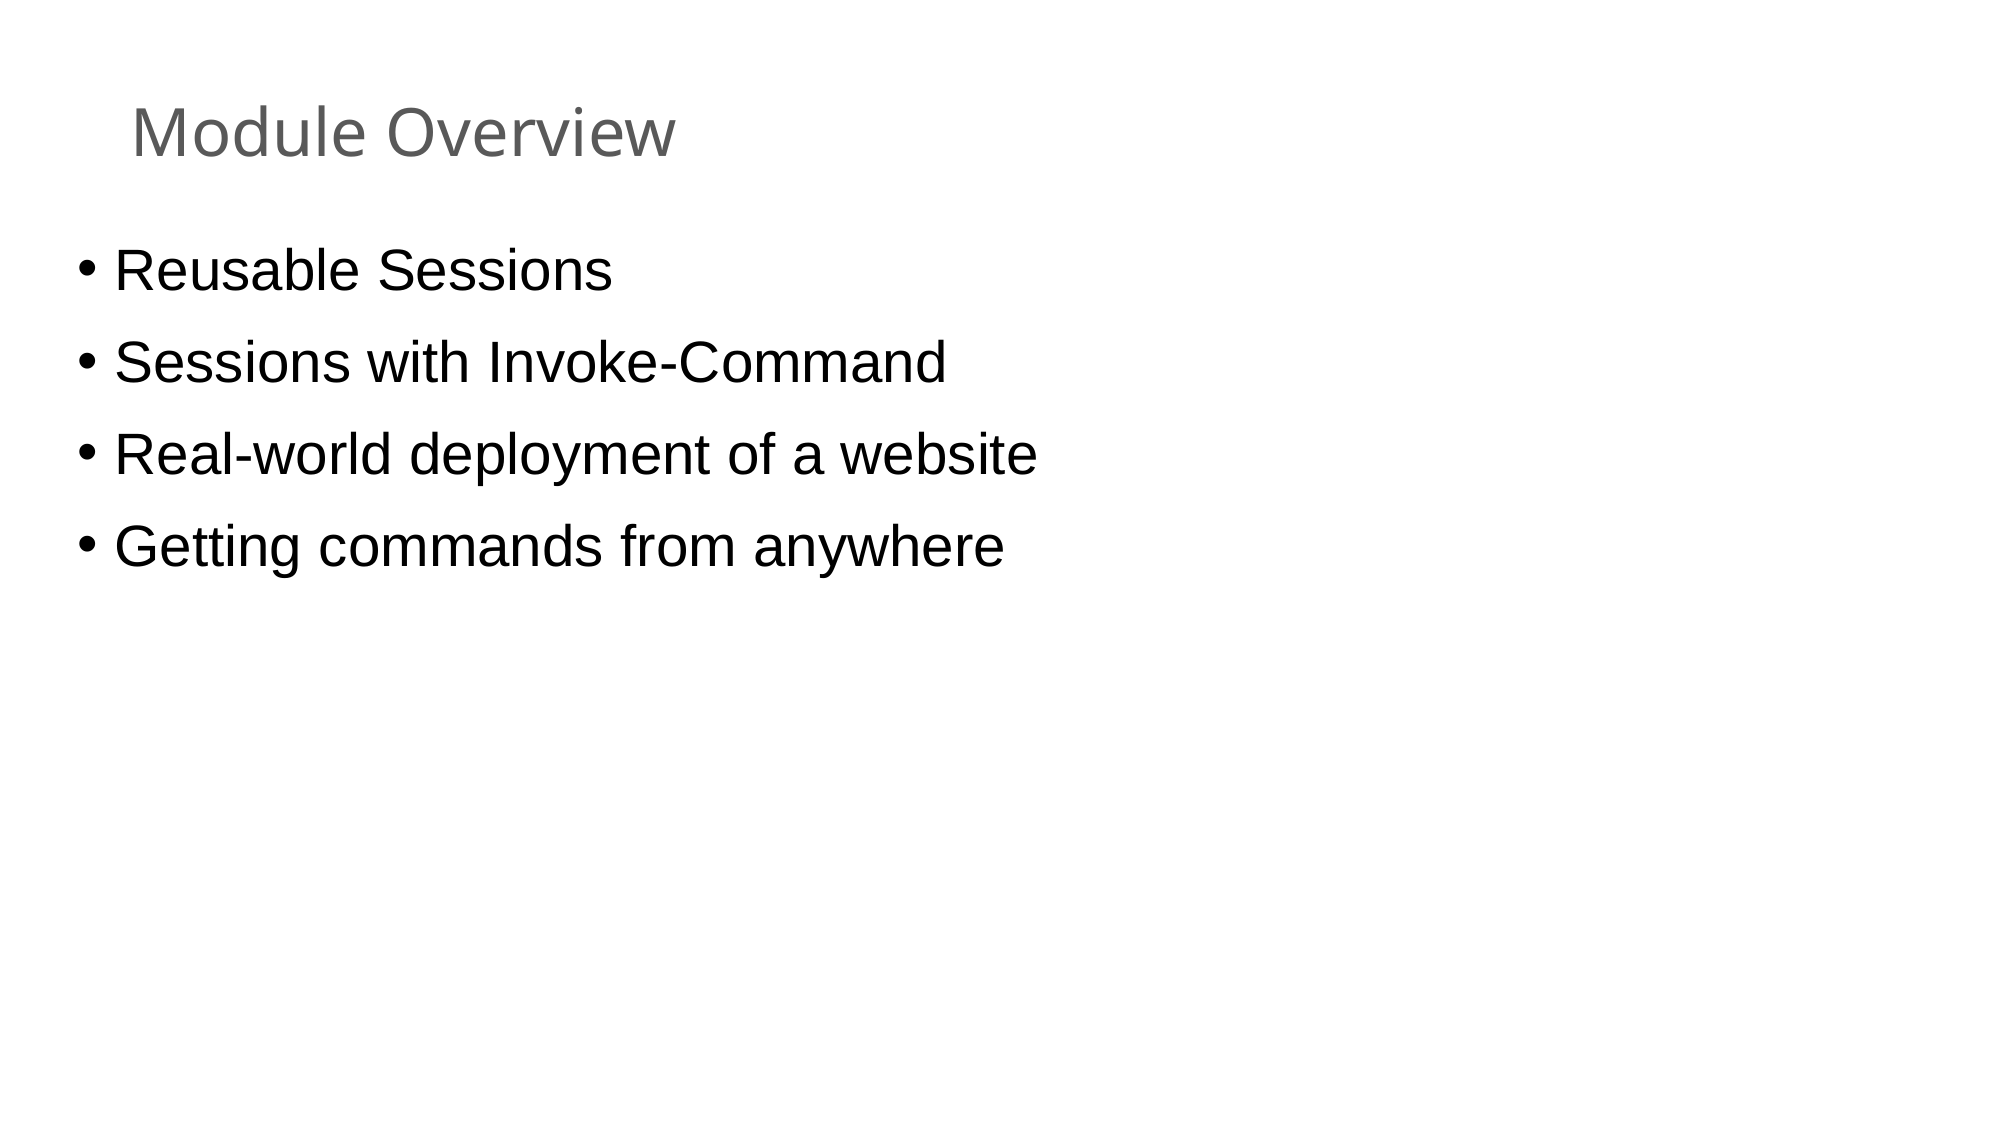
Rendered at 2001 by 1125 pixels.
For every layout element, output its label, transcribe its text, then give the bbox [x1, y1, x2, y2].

title Module Overview [115, 82, 1885, 155]
list Reusable Sessions Sessions with Invoke-Command Real-world deployment of a website Getting commands from anywhere [62, 232, 1953, 1096]
